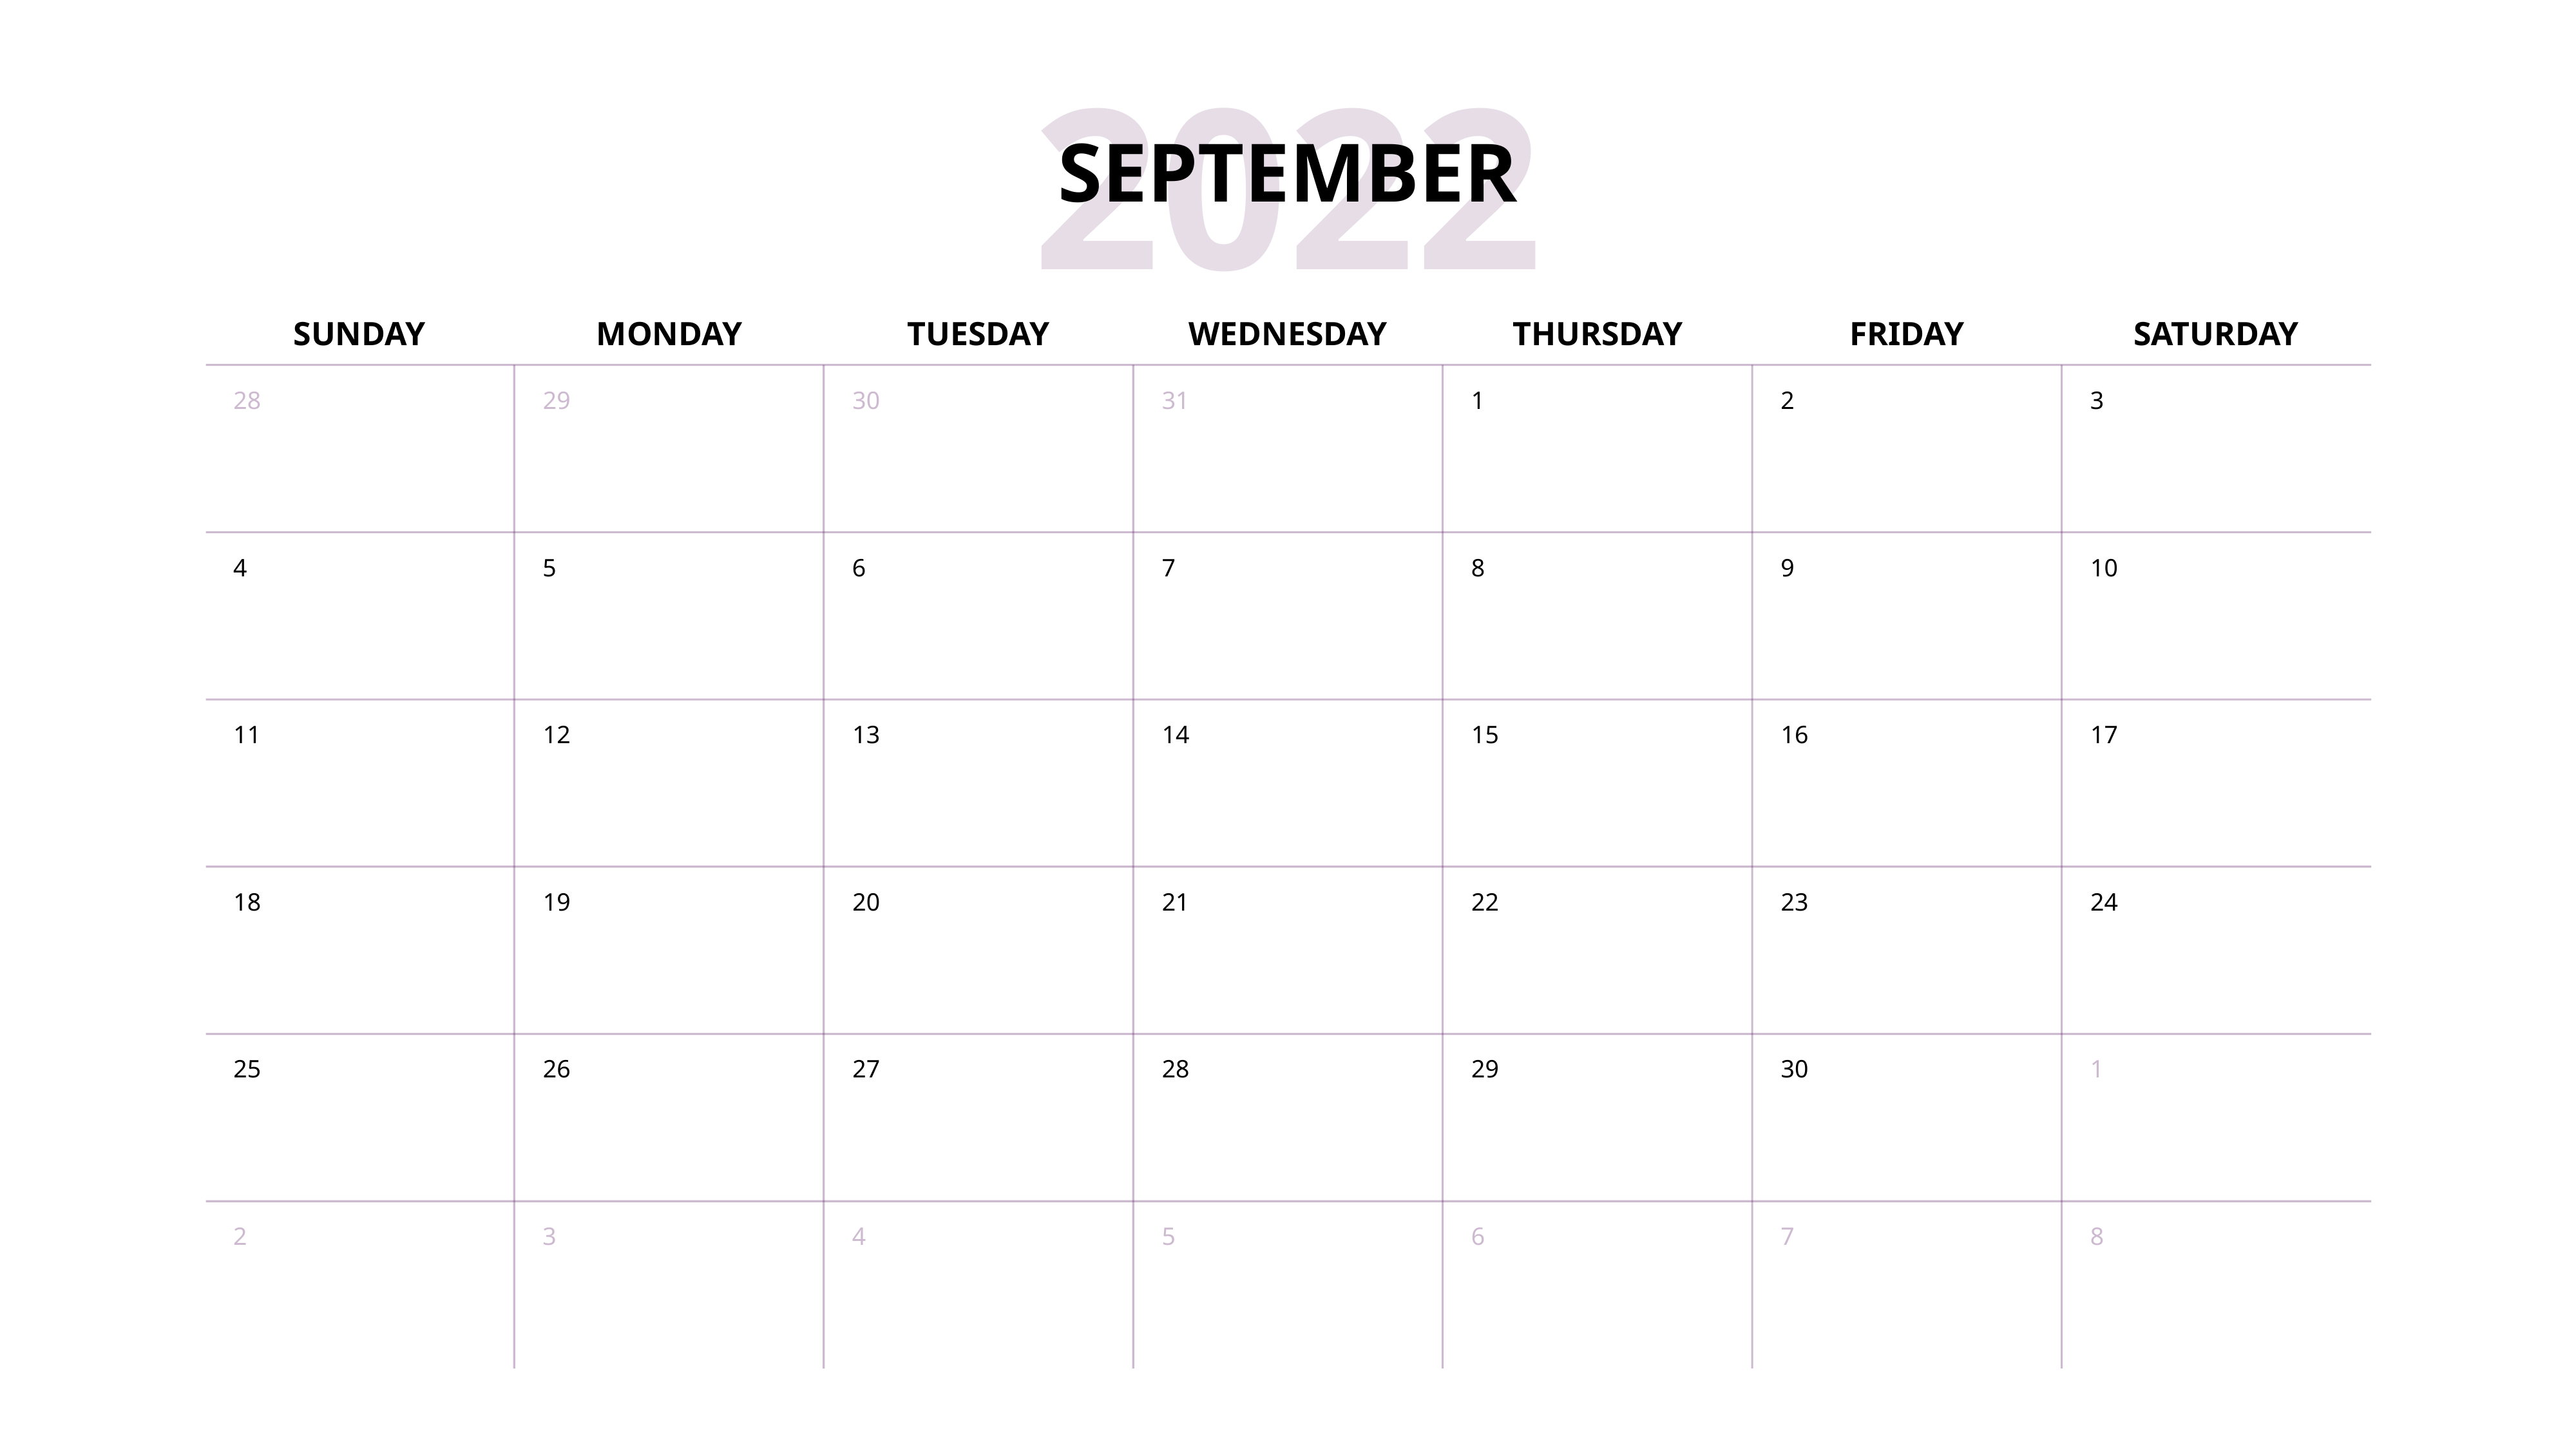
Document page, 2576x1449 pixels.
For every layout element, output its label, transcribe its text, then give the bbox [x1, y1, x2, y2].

text_box 2022 [1023, 41, 1552, 308]
text_box SEPTEMBER [1048, 117, 1528, 223]
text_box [205, 308, 2371, 1368]
